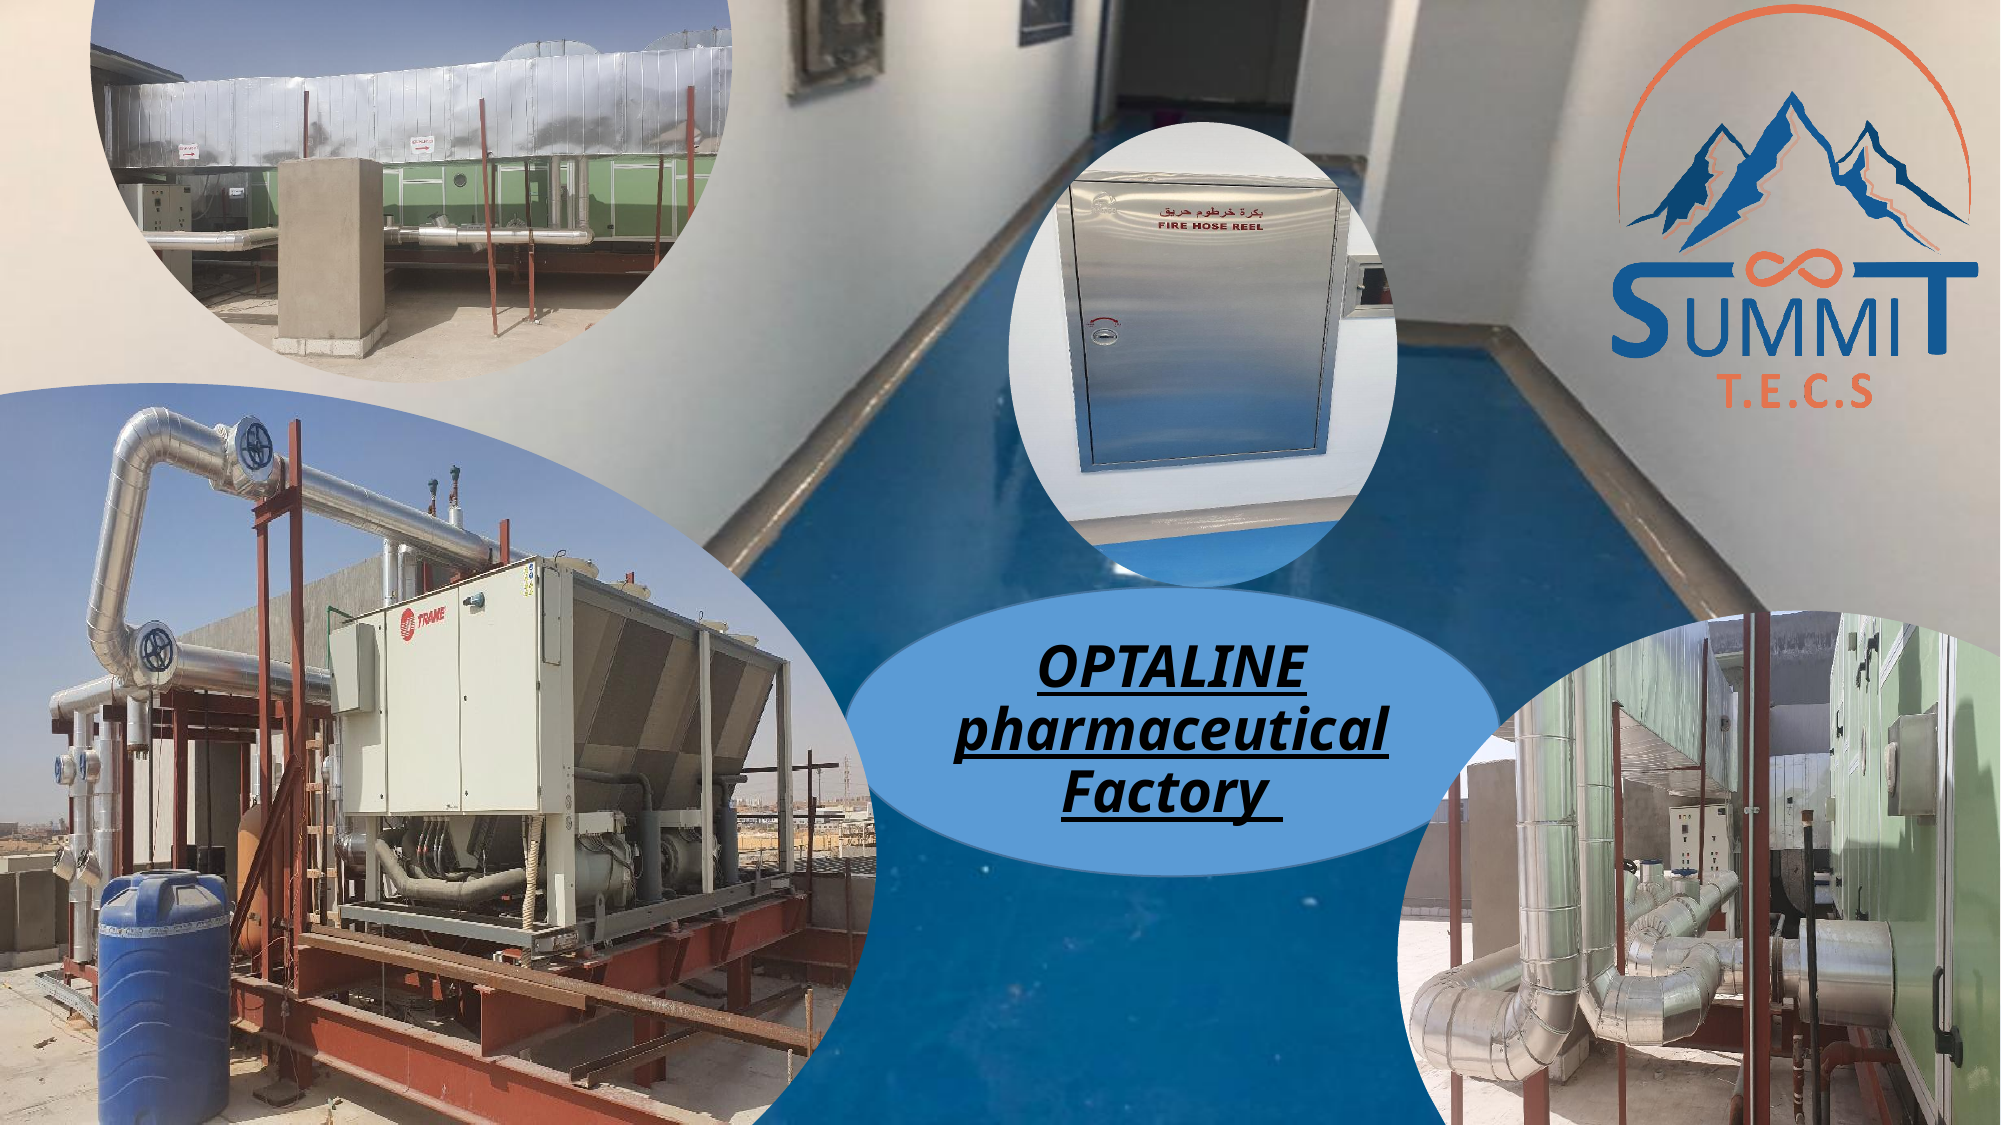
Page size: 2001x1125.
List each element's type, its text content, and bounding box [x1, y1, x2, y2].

picture [0, 0, 2001, 1125]
text_box OPTALINE pharmaceutical Factory [877, 588, 1397, 878]
